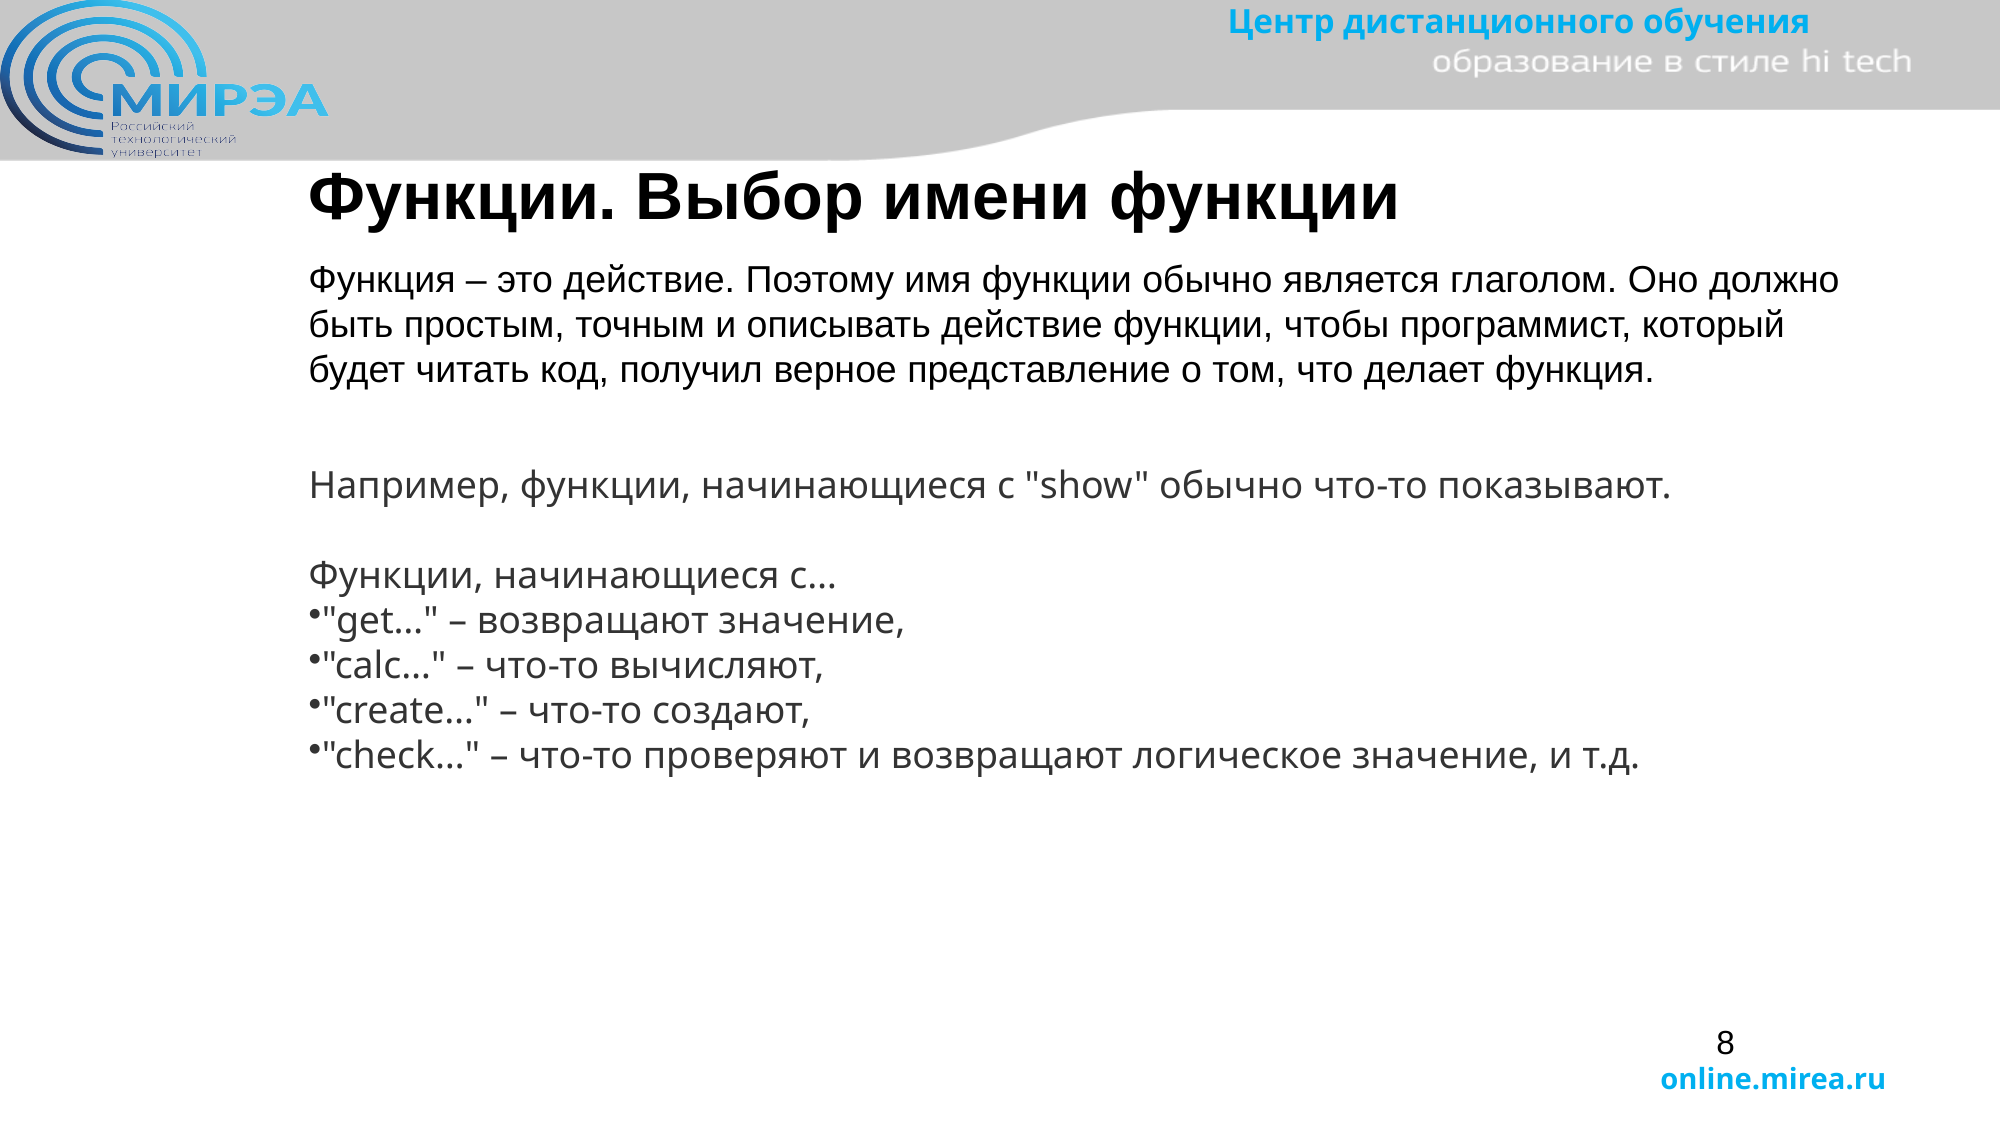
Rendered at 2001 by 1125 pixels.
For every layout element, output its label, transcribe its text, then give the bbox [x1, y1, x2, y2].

text_box 8 [1400, 1013, 1750, 1058]
picture [0, 0, 329, 159]
text_box Функции. Выбор имени функции [293, 145, 1737, 247]
text_box Функция – это действие. Поэтому имя функции обычно является глаголом. Оно должно быть простым, точным и описывать действие функции, чтобы программист, который будет читать код, получил верное представление о том, что делает функция. [293, 247, 1889, 399]
text_box Например, функции, начинающиеся с "show" обычно что-то показывают. Функции, начинающиеся с… "get…" – возвращают значение, "calc…" – что-то вычисляют, "create…" – что-то создают, "check…" – что-то проверяют и возвращают логическое значение, и т.д. [293, 453, 1759, 784]
